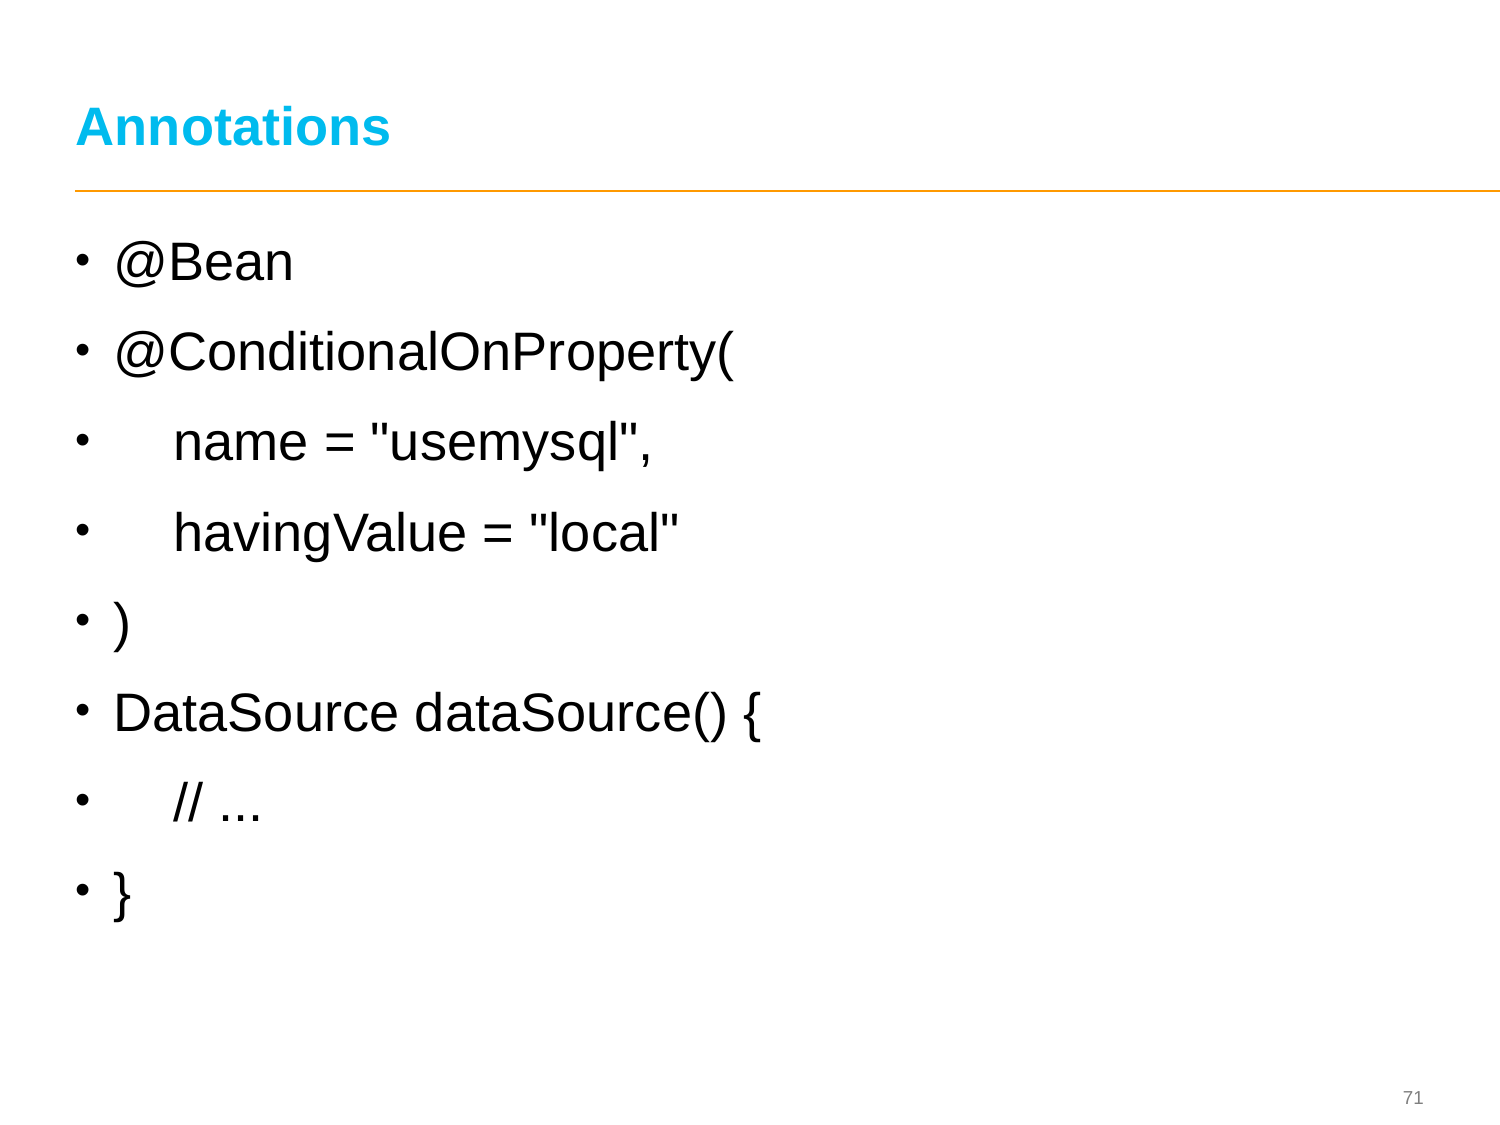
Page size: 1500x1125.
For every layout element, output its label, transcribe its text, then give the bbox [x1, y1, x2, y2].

list @Bean @ConditionalOnProperty( name = "usemysql", havingValue = "local" ) DataSource dataSource() { // ... } [75, 226, 1425, 1018]
title Annotations [75, 27, 1422, 157]
